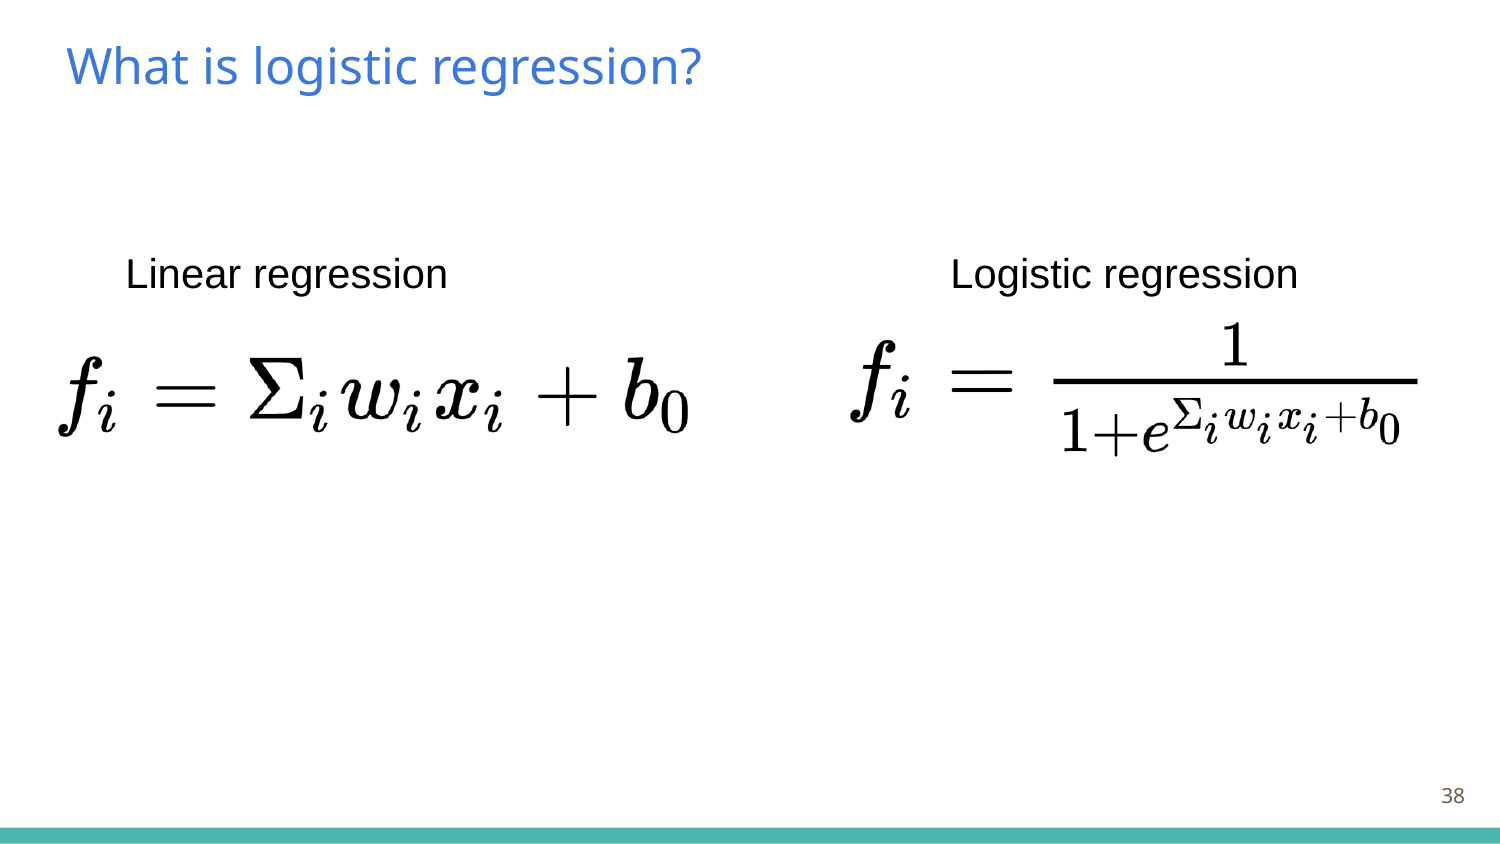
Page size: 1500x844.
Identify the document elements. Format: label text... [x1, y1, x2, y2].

slide_number ‹#› [1389, 764, 1480, 830]
text_box Linear regression [110, 232, 513, 328]
picture [843, 315, 1430, 464]
title What is logistic regression? [51, 10, 1449, 191]
text_box Logistic regression [935, 232, 1338, 314]
picture [50, 348, 701, 446]
